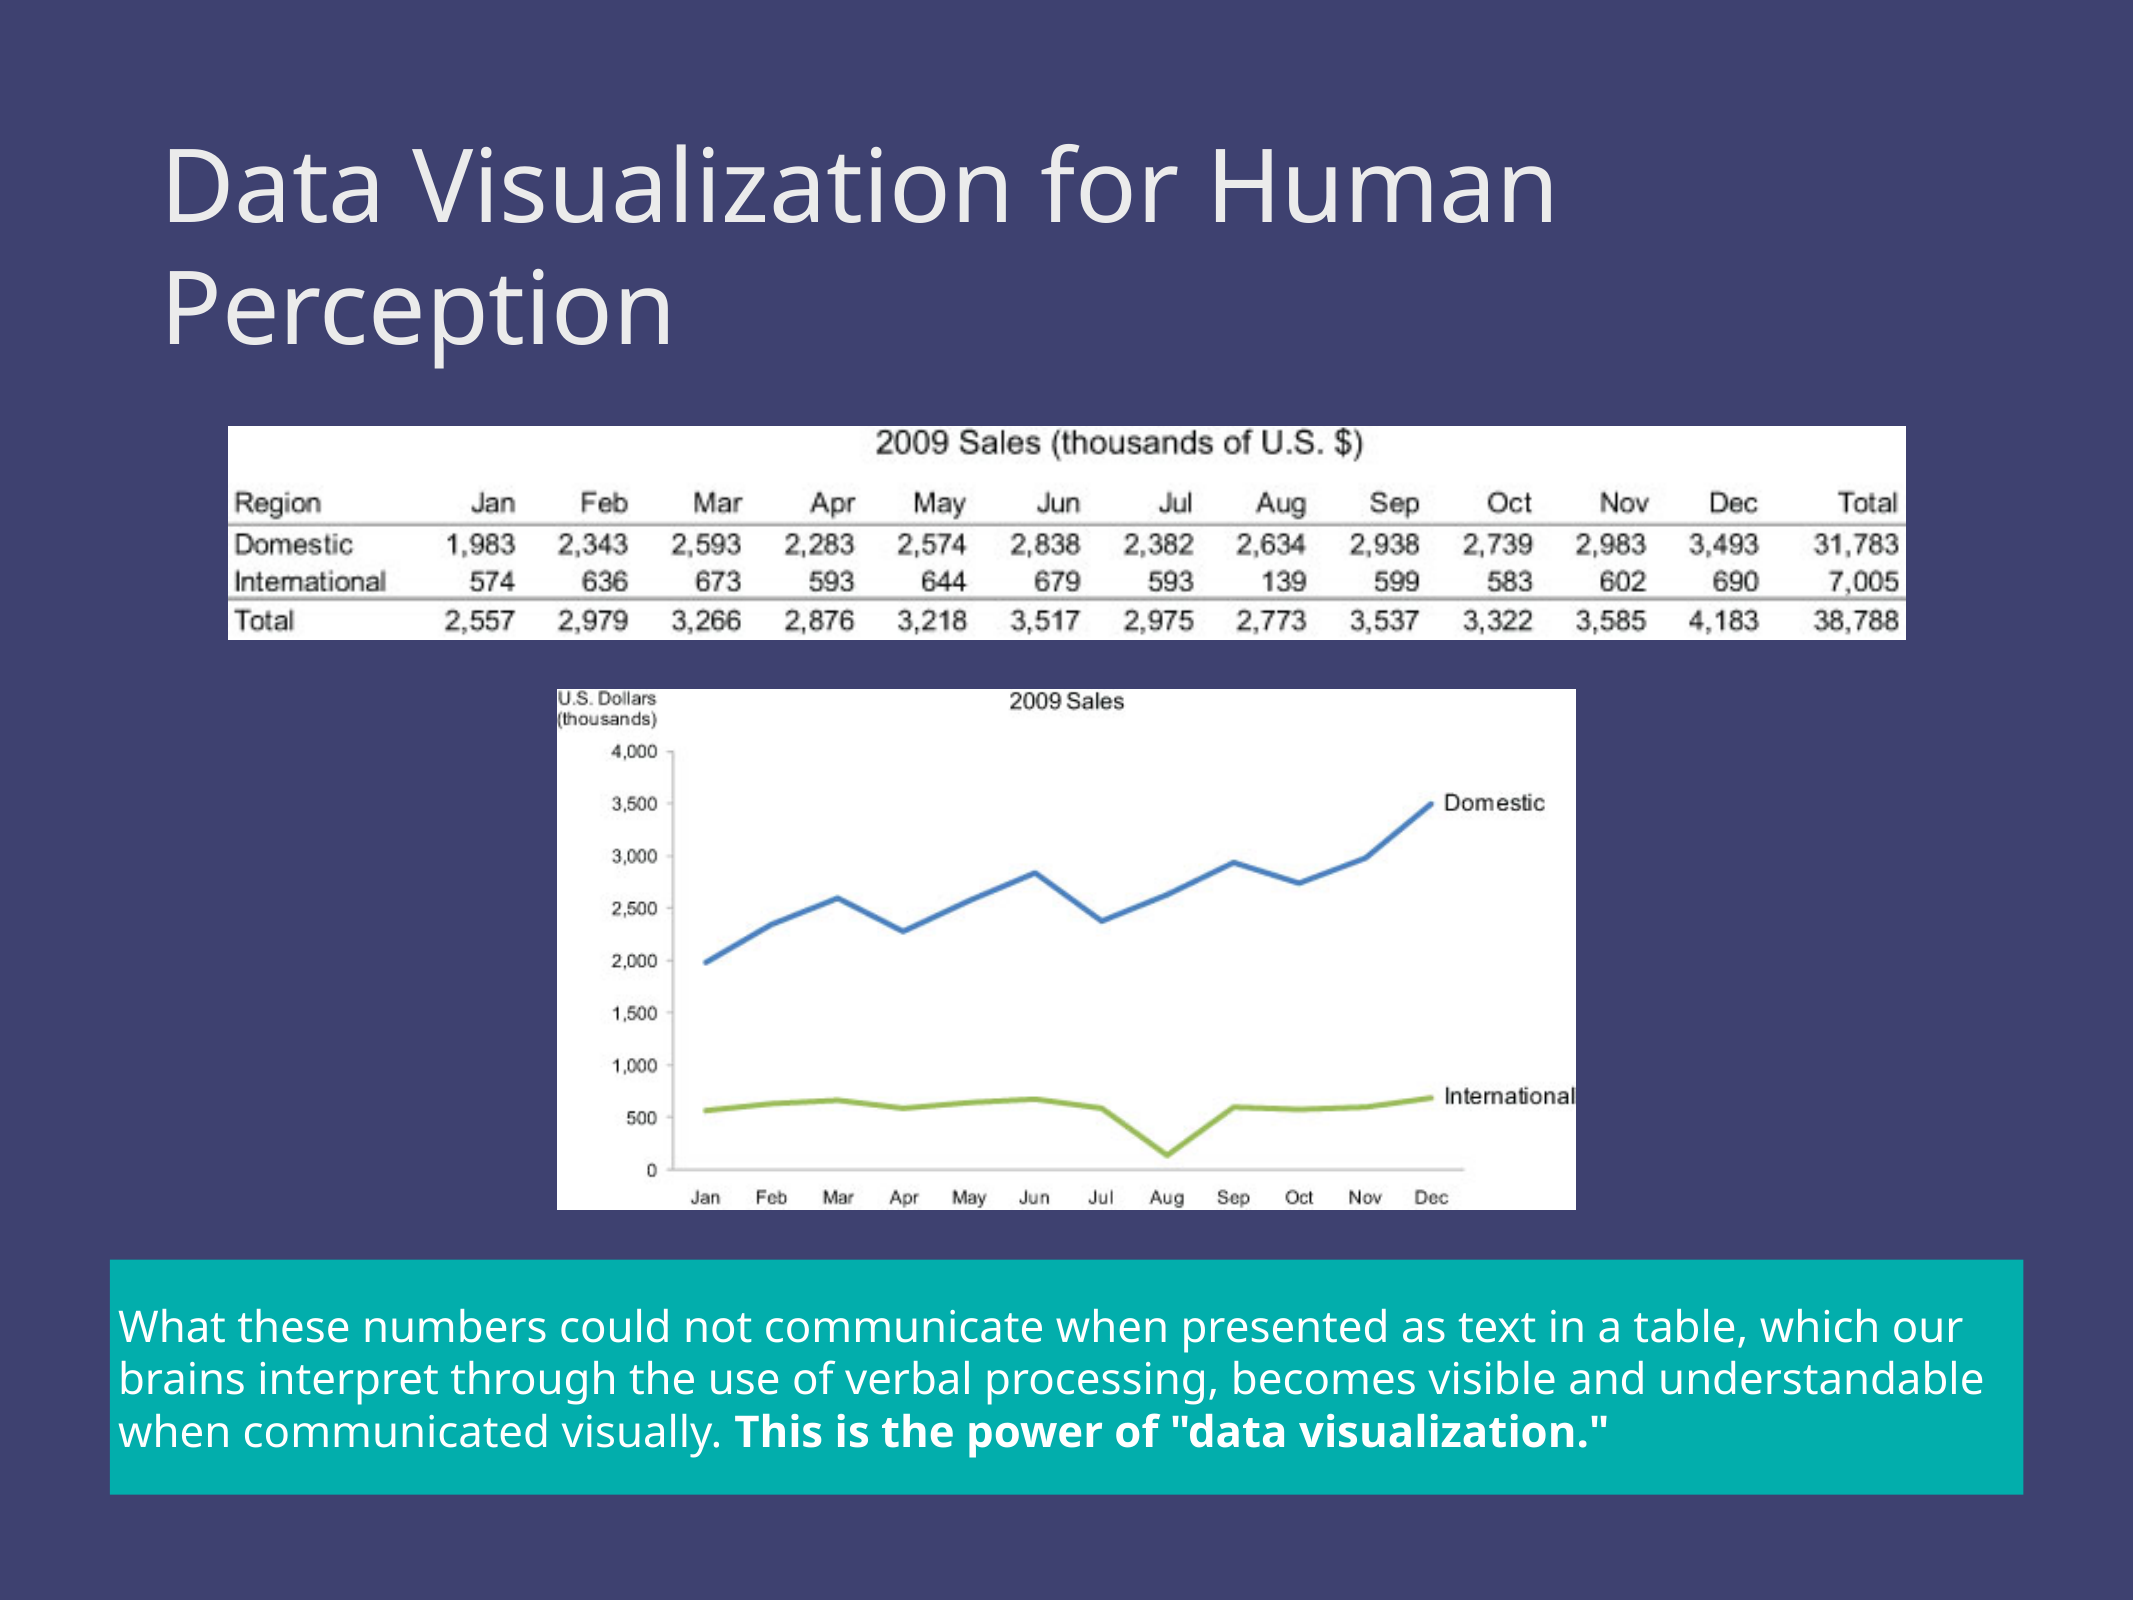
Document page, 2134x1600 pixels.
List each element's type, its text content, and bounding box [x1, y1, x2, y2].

picture [557, 688, 1576, 1211]
list What these numbers could not communicate when presented as text in a table, which our brains interpret through the use of verbal processing, becomes visible and understandable when communicated visually. This is the power of "data visualization." [109, 1259, 2024, 1496]
picture [227, 425, 1906, 640]
title Data Visualization for Human Perception [151, 41, 1982, 445]
